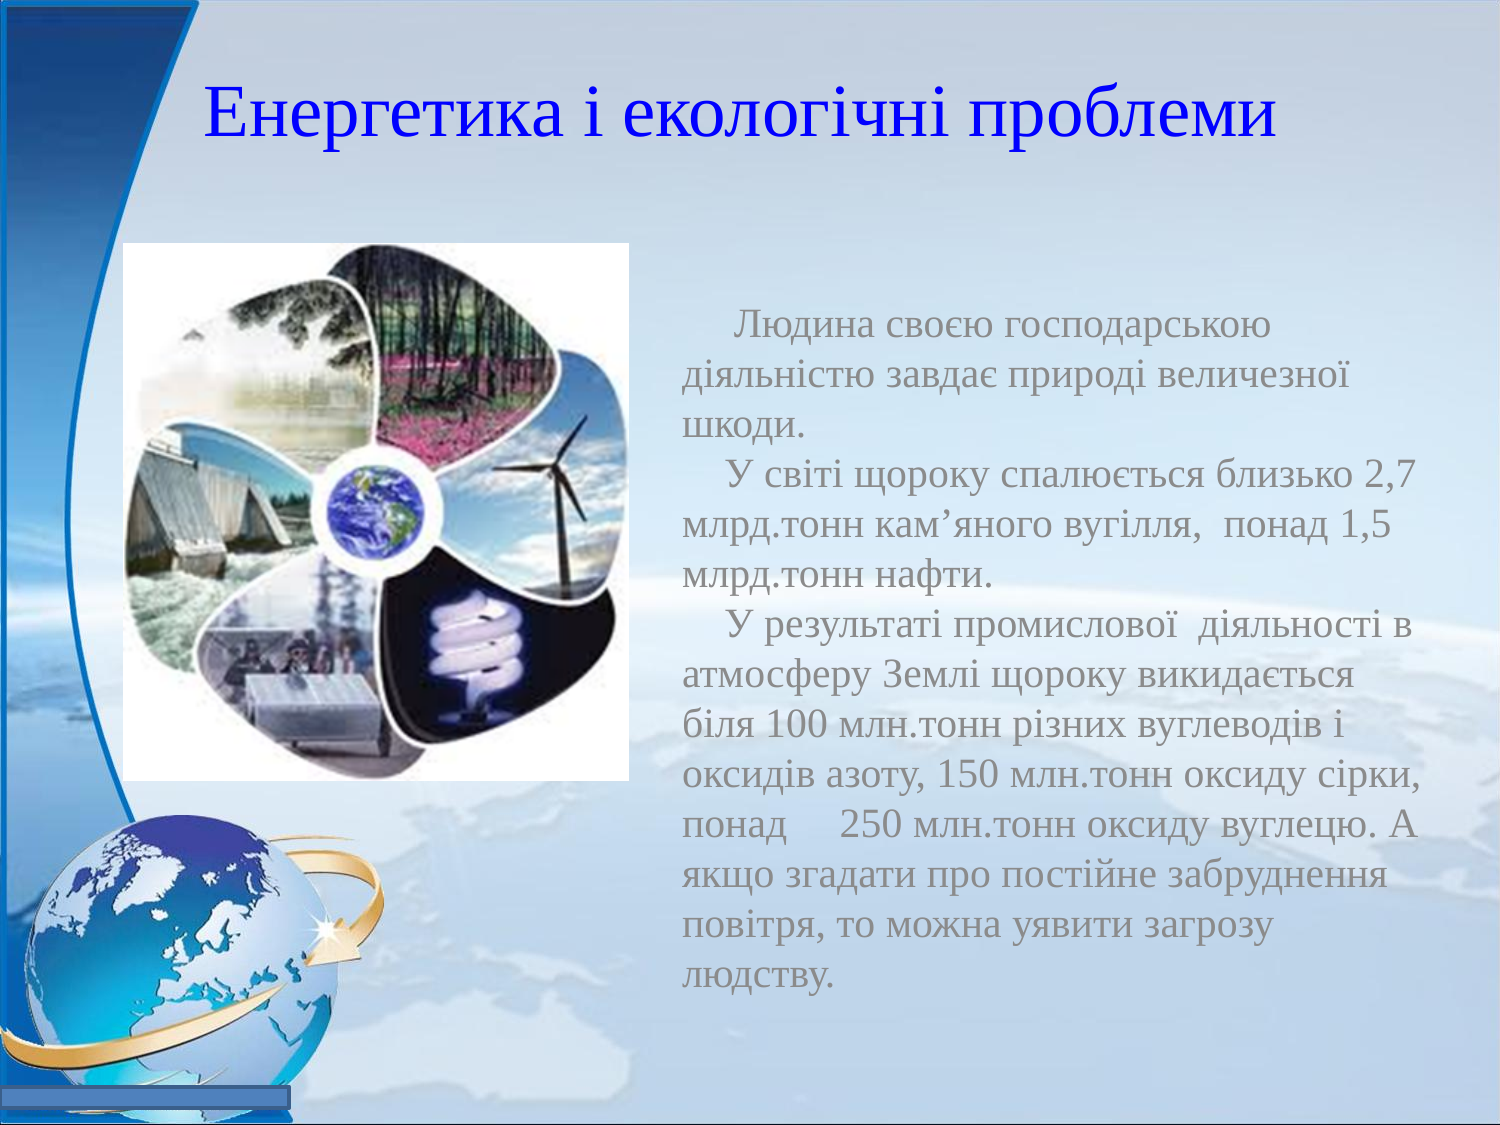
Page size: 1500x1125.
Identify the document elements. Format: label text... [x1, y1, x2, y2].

text_box [0, 1086, 290, 1108]
text_box Енергетика і екологічні проблеми [188, 54, 1294, 160]
picture [0, 0, 1500, 1125]
text_box Людина своєю господарською діяльністю завдає природі величезної шкоди. У світі щороку спалюється близько 2,7 млрд.тонн кам’яного вугілля, понад 1,5 млрд.тонн нафти. У результаті промислової діяльності в атмосферу Землі щороку викидається біля 100 млн.тонн різних вуглеводів і оксидів азоту, 150 млн.тонн оксиду сірки, понад 250 млн.тонн оксиду вуглецю. А якщо згадати про постійне забруднення повітря, то можна уявити загрозу людству. [667, 184, 1447, 1047]
